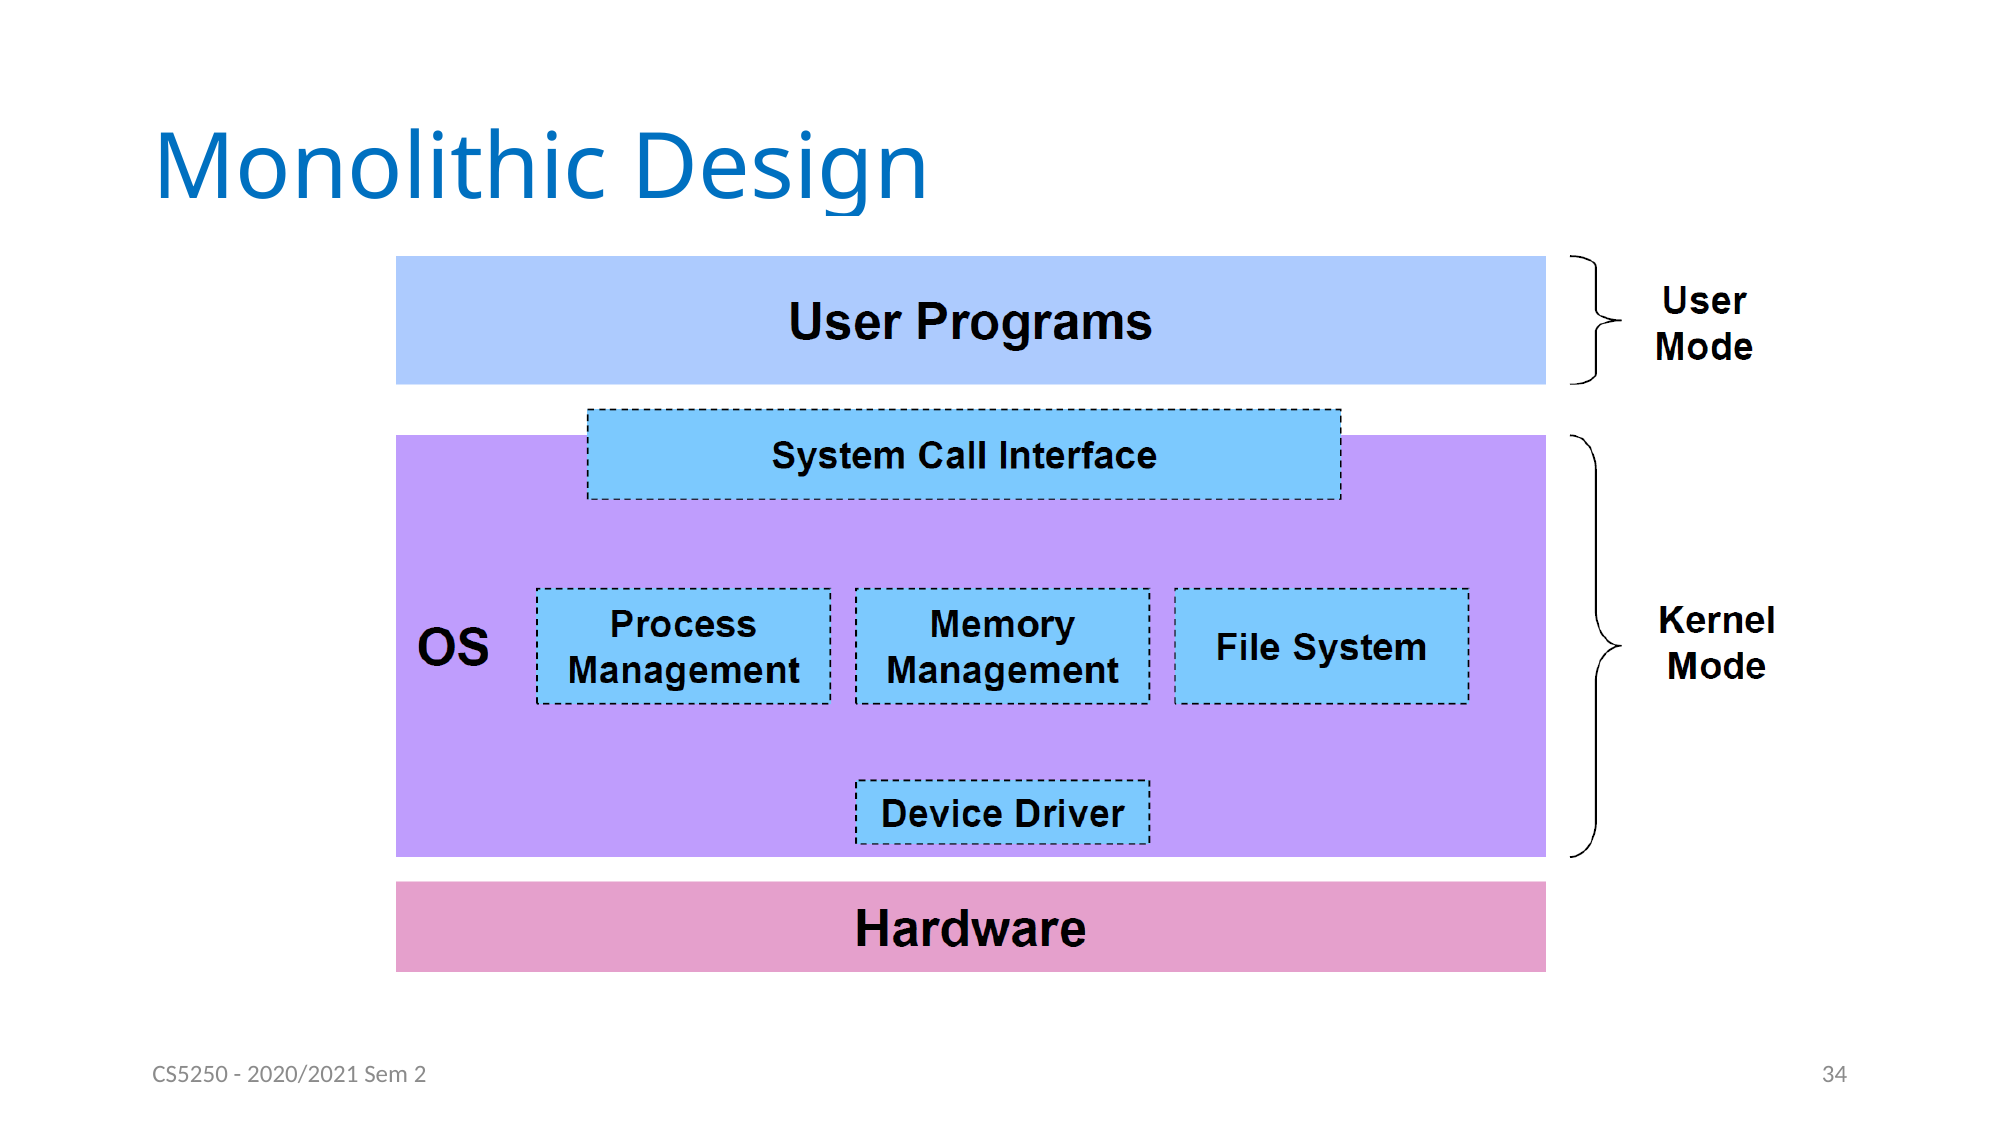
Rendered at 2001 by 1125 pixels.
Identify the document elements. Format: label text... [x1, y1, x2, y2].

picture [366, 216, 1811, 1004]
slide_number CS5250 - 2020/2021 Sem 2 [137, 1042, 588, 1103]
title Monolithic Design [137, 59, 1863, 278]
slide_number 34 [1412, 1042, 1863, 1103]
